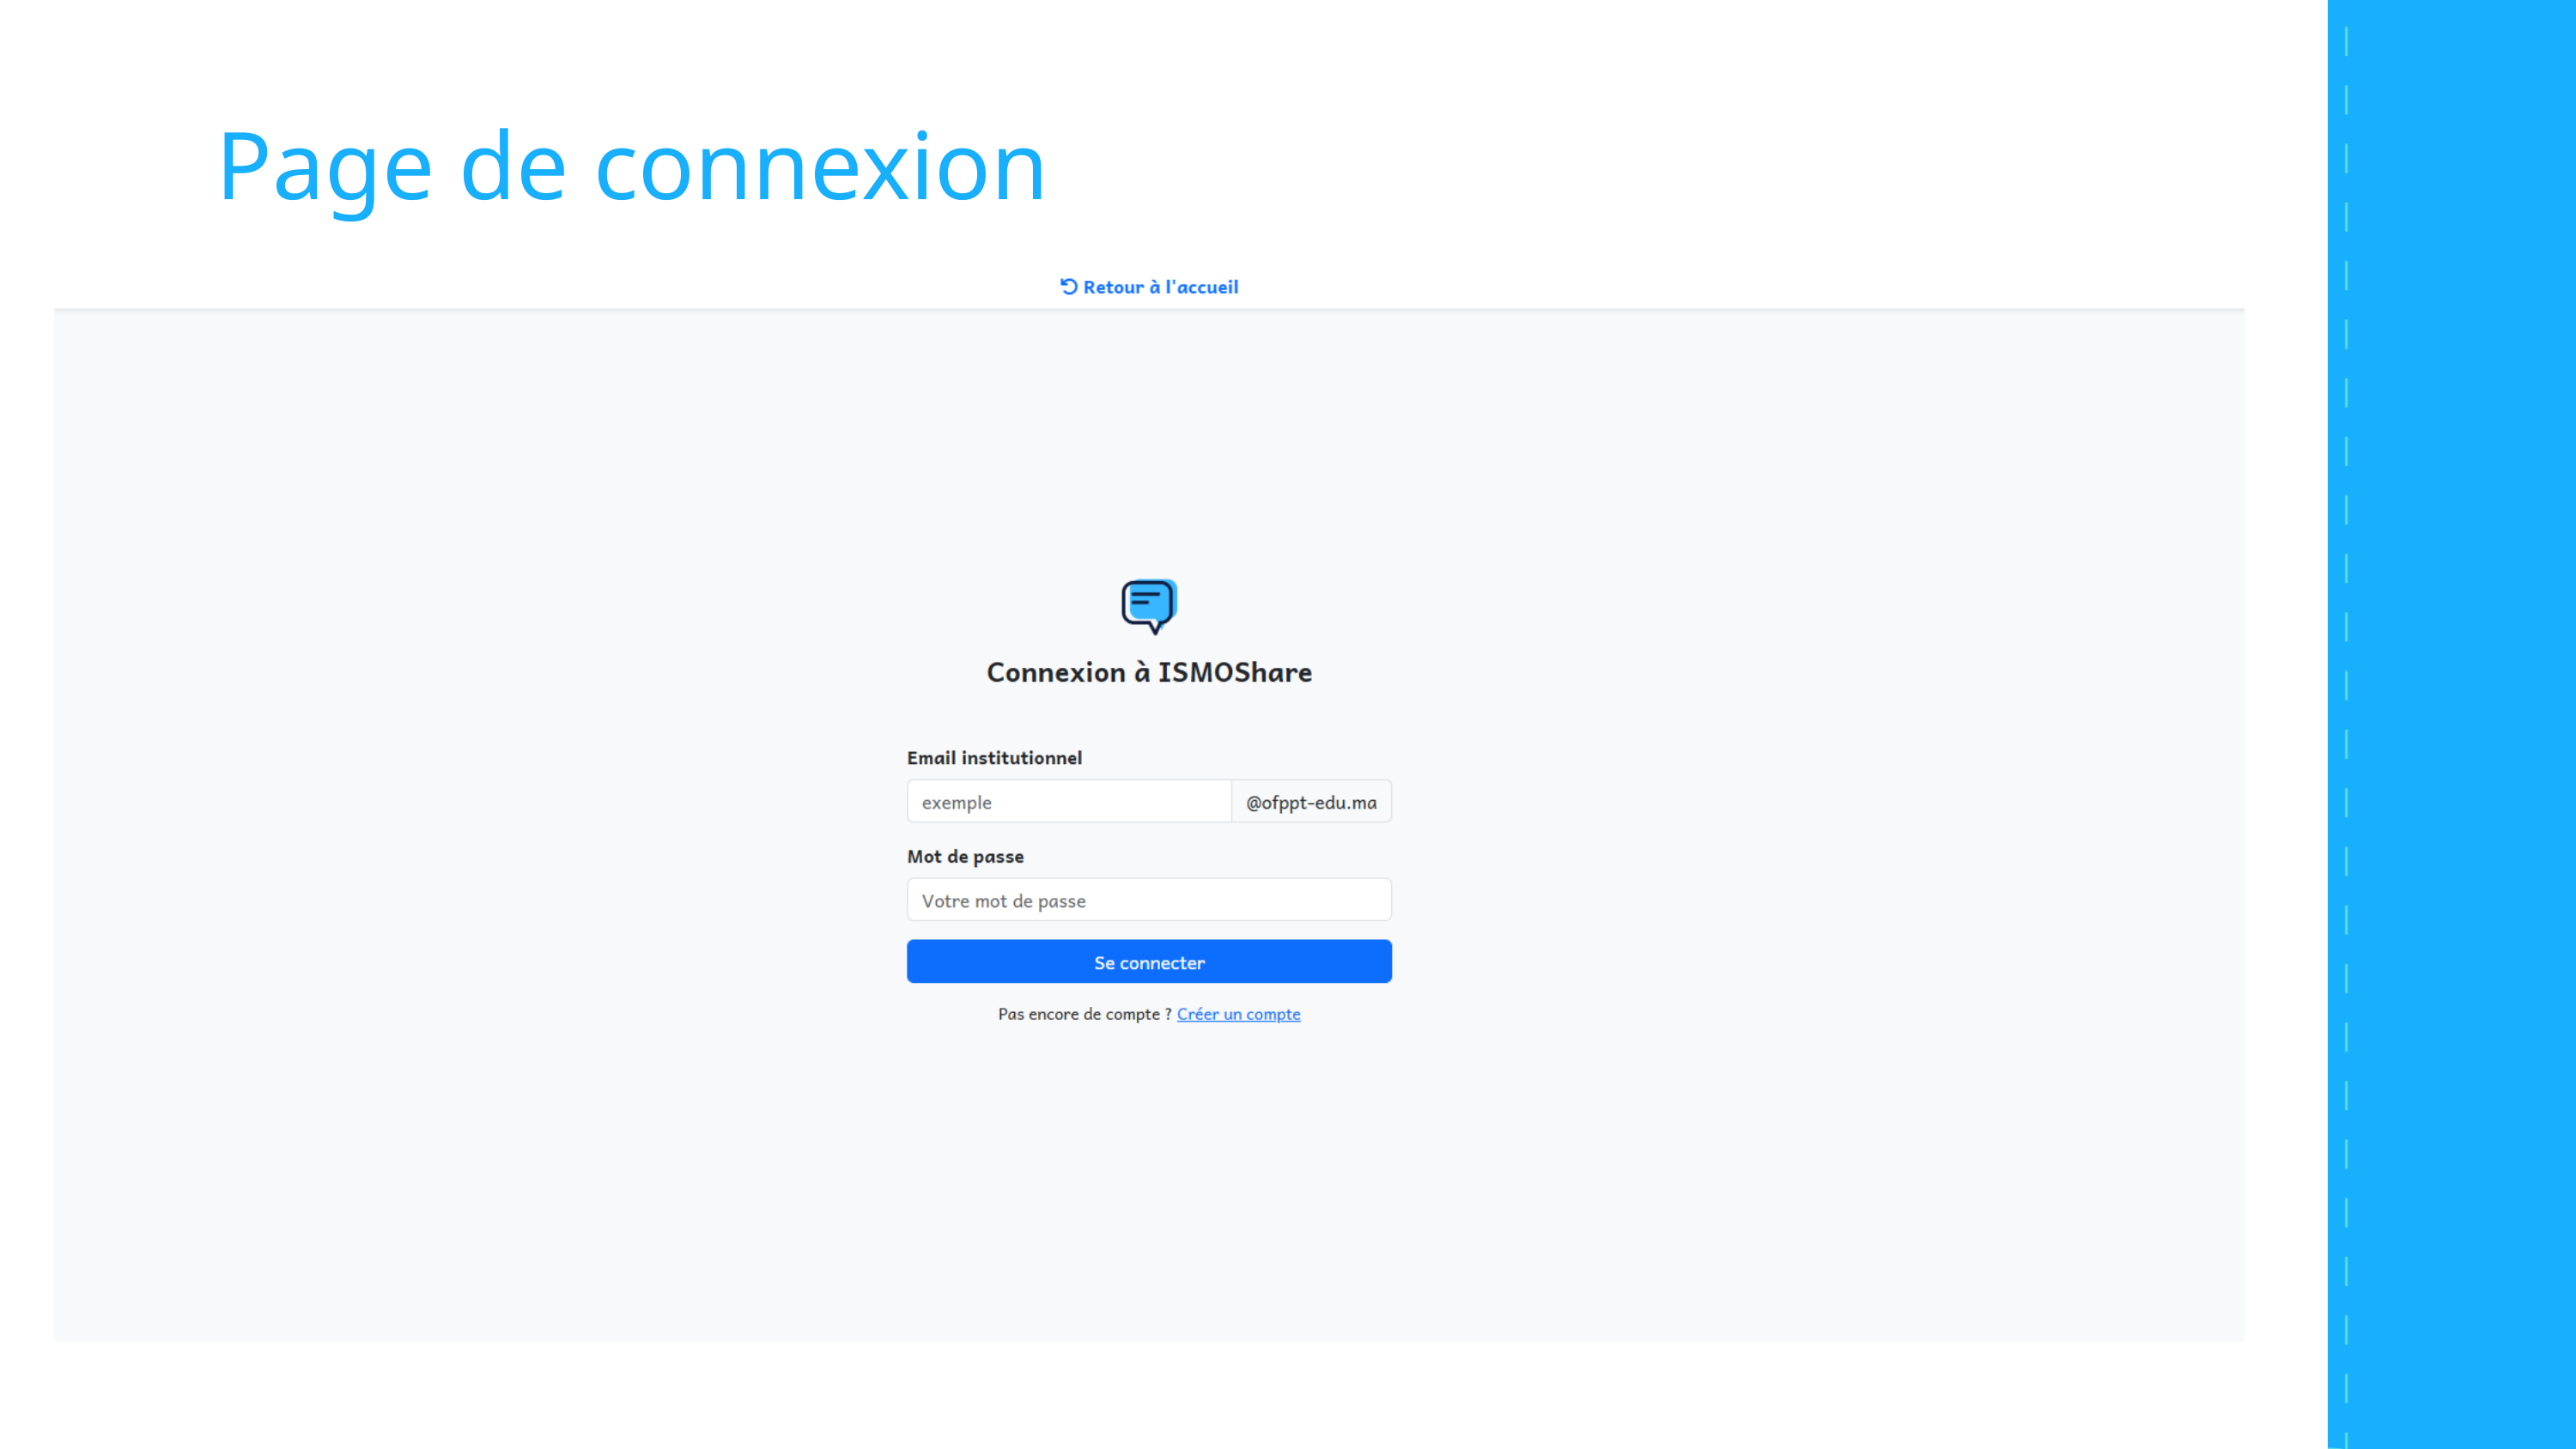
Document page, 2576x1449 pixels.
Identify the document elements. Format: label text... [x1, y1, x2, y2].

text_box Page de connexion [216, 106, 1081, 218]
text_box [54, 263, 2245, 1342]
text_box [2327, 0, 2576, 1449]
